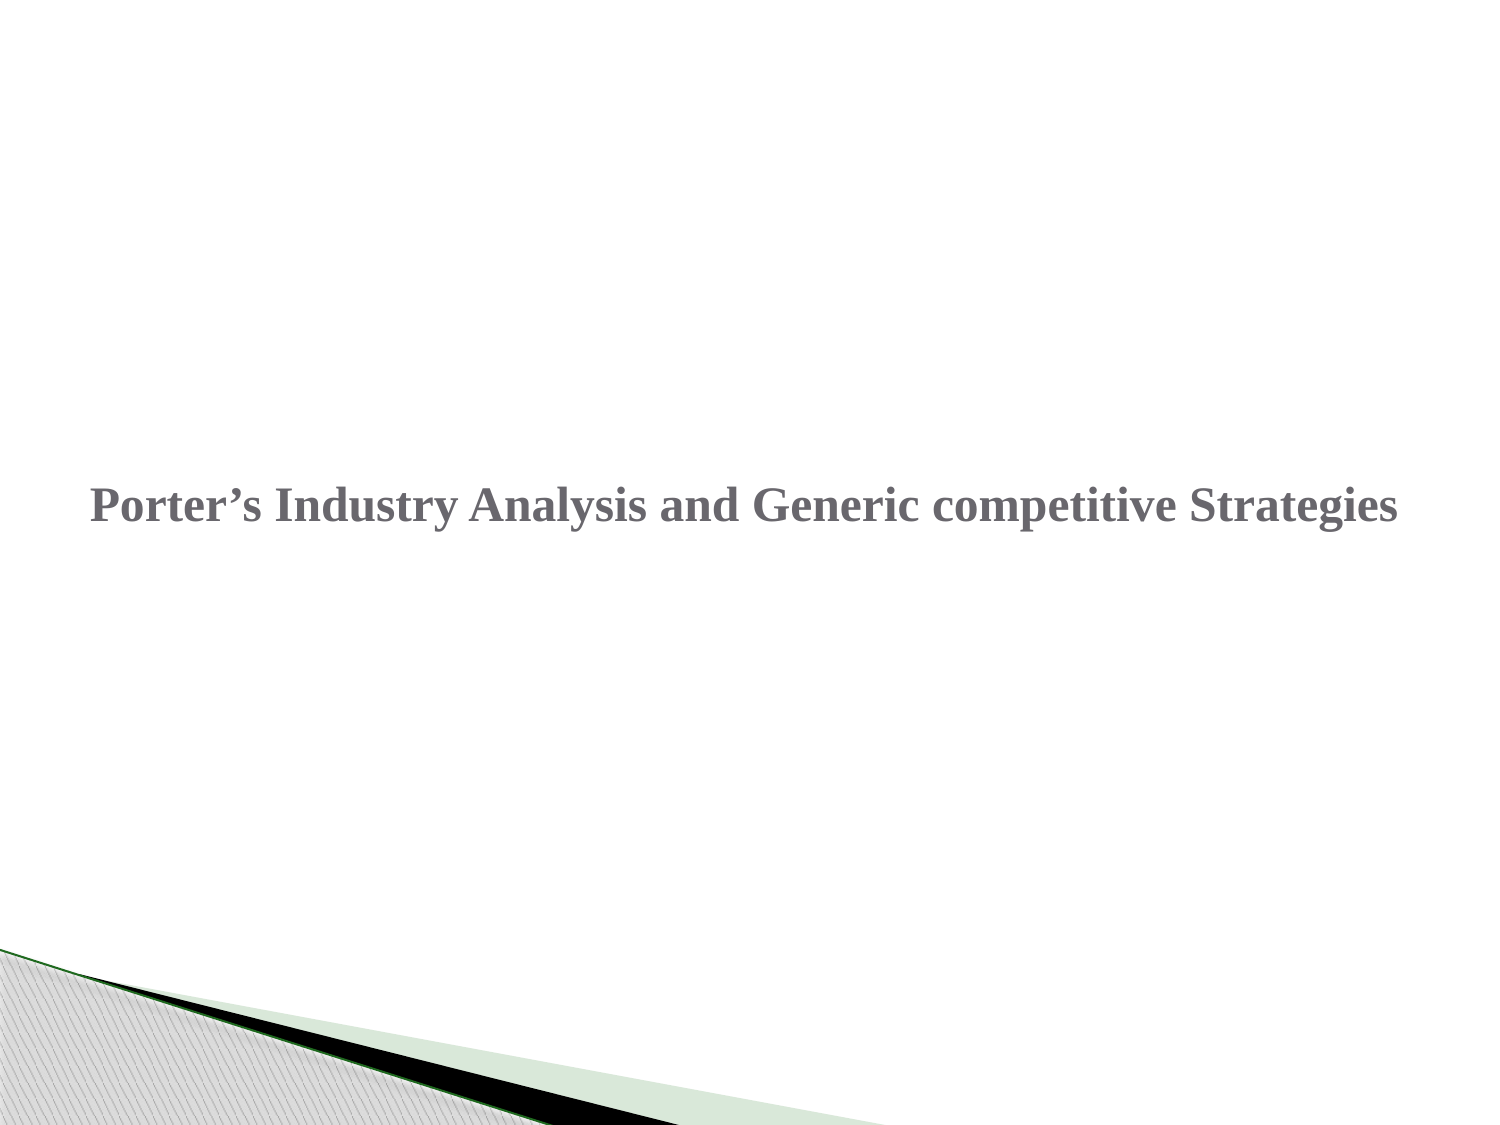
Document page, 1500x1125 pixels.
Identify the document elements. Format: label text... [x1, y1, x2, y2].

title Porter’s Industry Analysis and Generic competitive Strategies [75, 437, 1425, 625]
